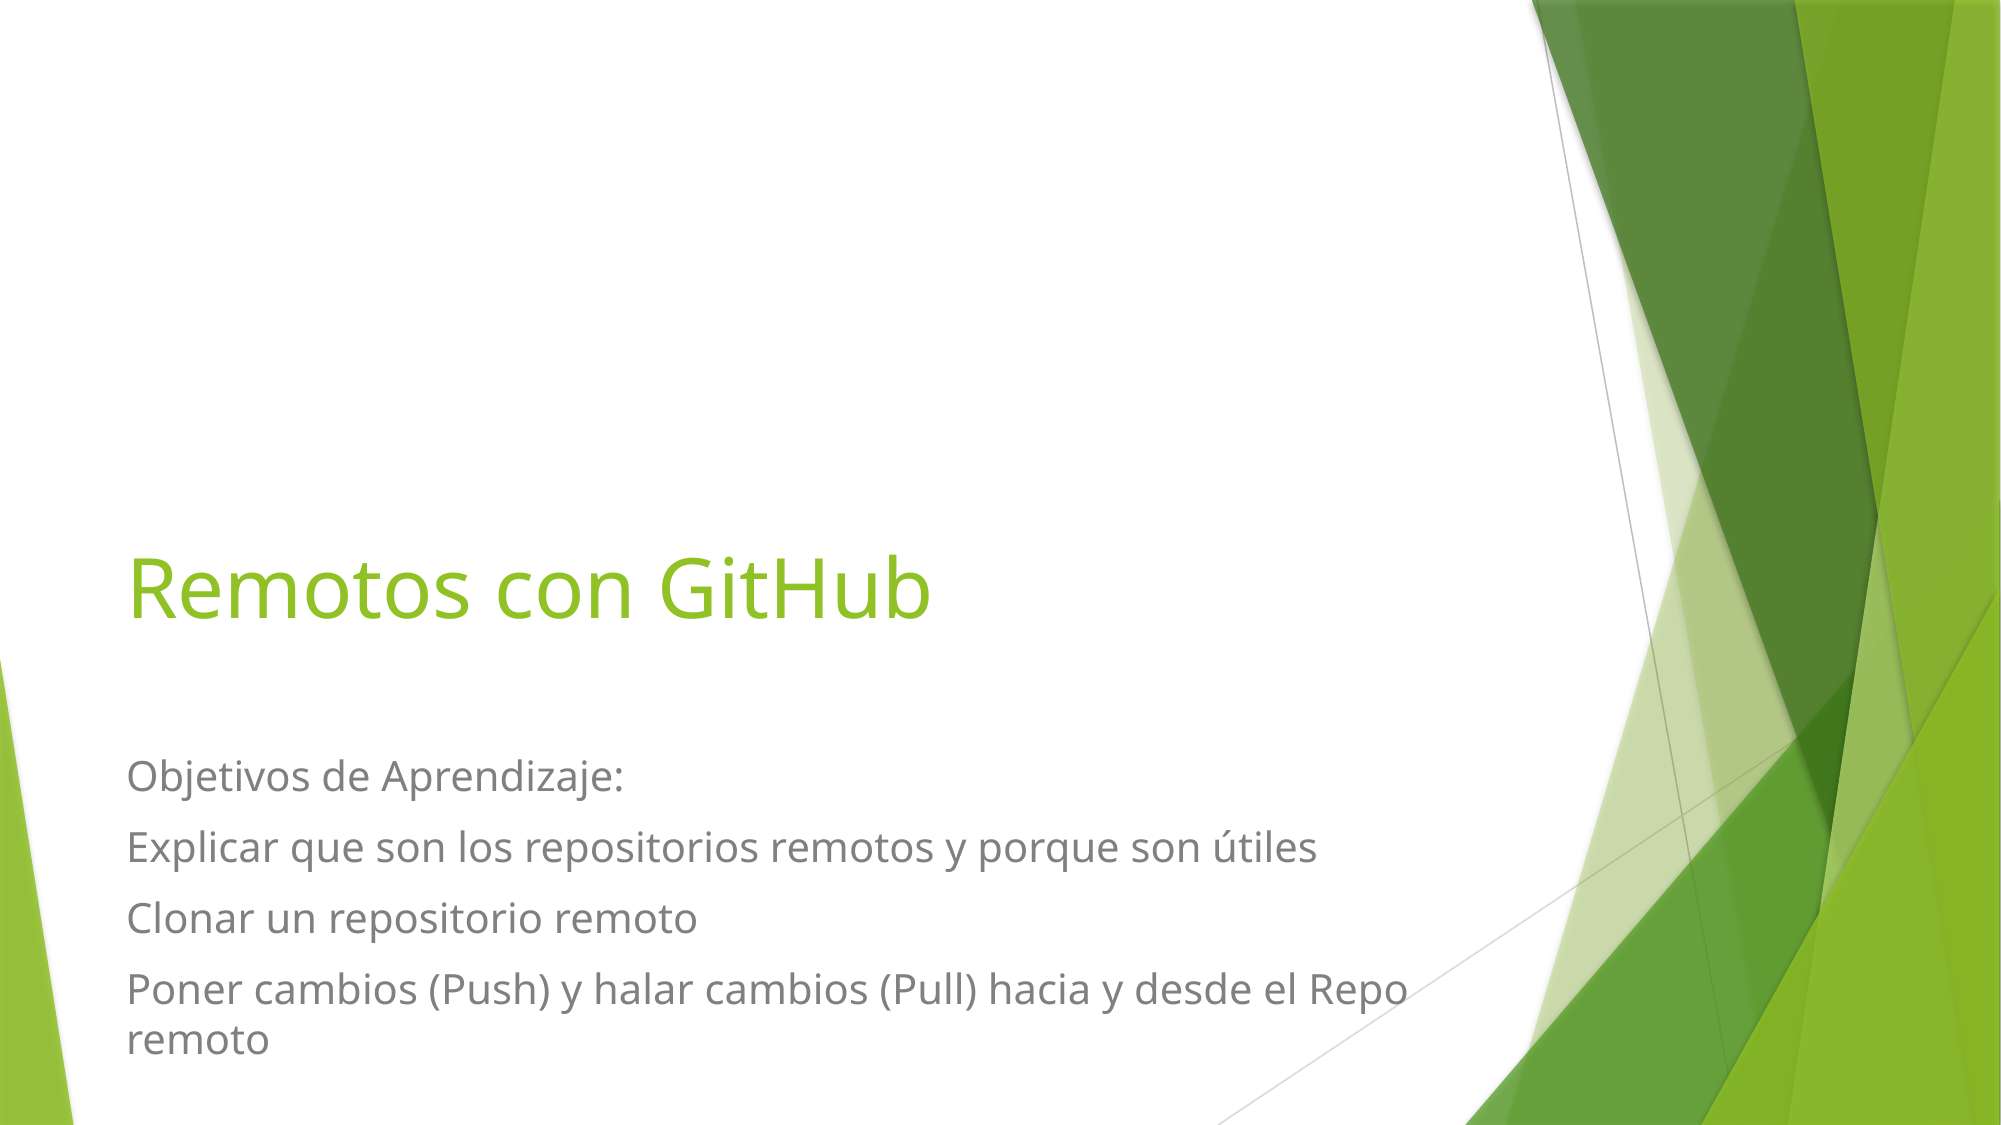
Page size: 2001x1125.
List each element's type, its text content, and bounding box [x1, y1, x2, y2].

list Objetivos de Aprendizaje: Explicar que son los repositorios remotos y porque son útiles Clonar un repositorio remoto Poner cambios (Push) y halar cambios (Pull) hacia y desde el Repo remoto [111, 742, 1522, 1072]
title Remotos con GitHub [111, 443, 1522, 742]
